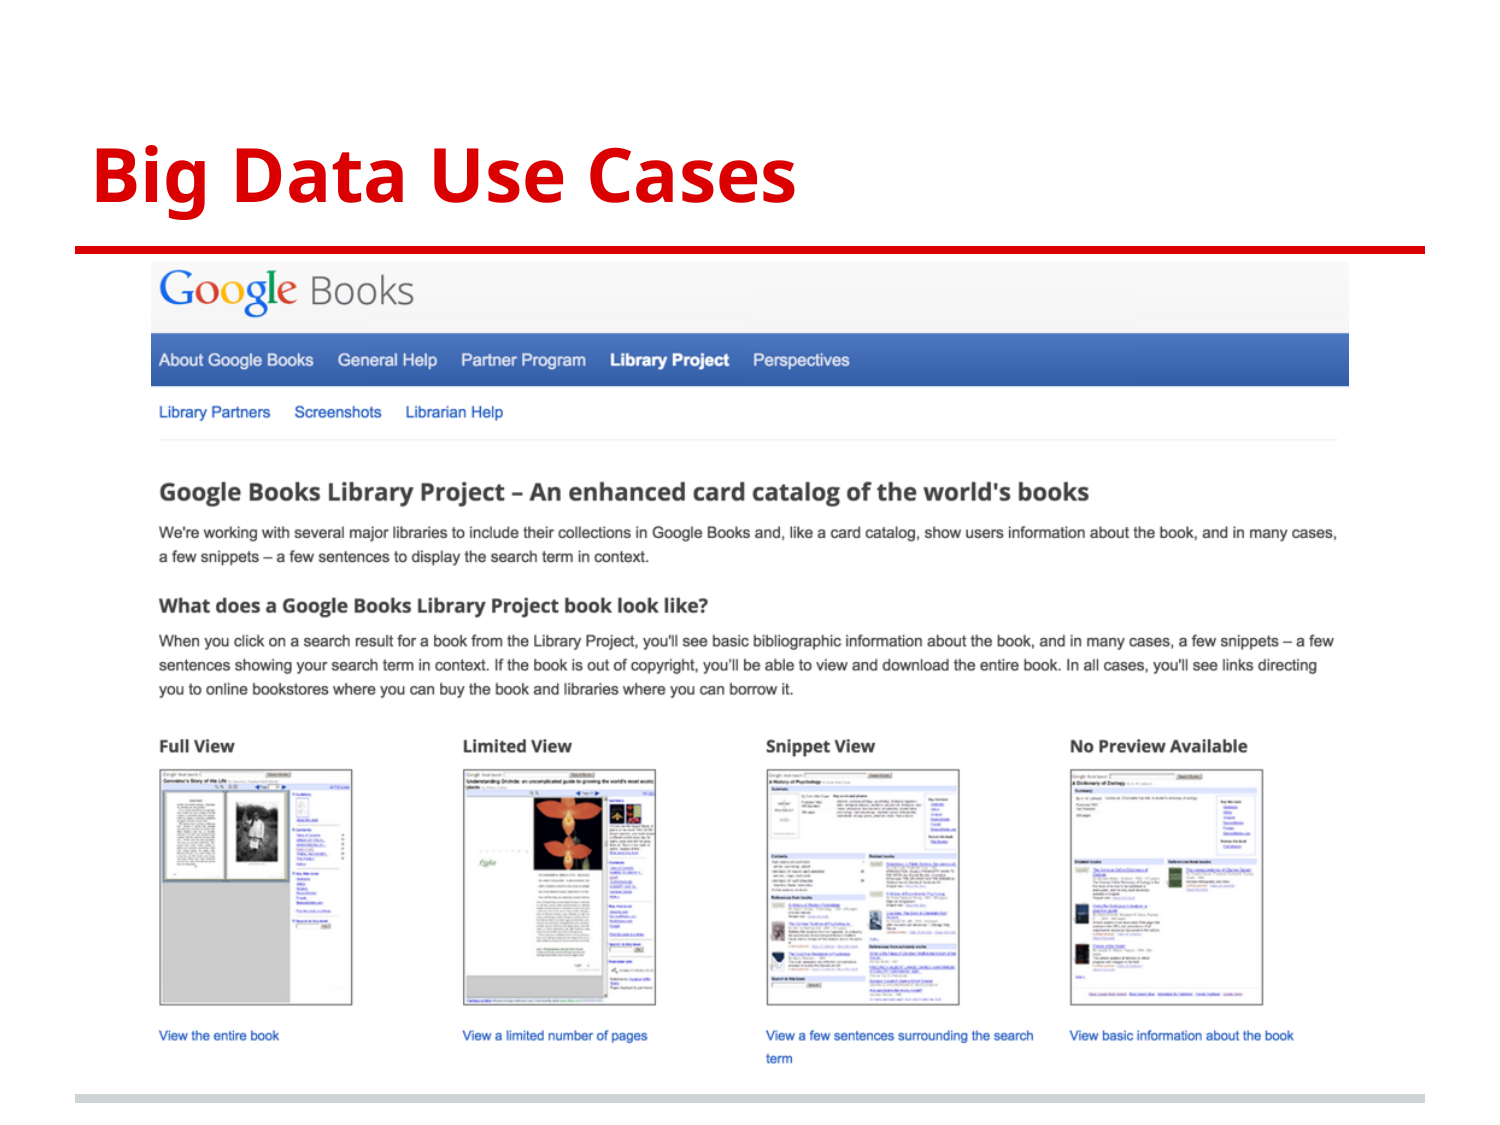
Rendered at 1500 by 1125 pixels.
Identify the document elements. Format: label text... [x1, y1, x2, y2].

title Big Data Use Cases [75, 45, 1425, 233]
picture [151, 262, 1349, 1078]
